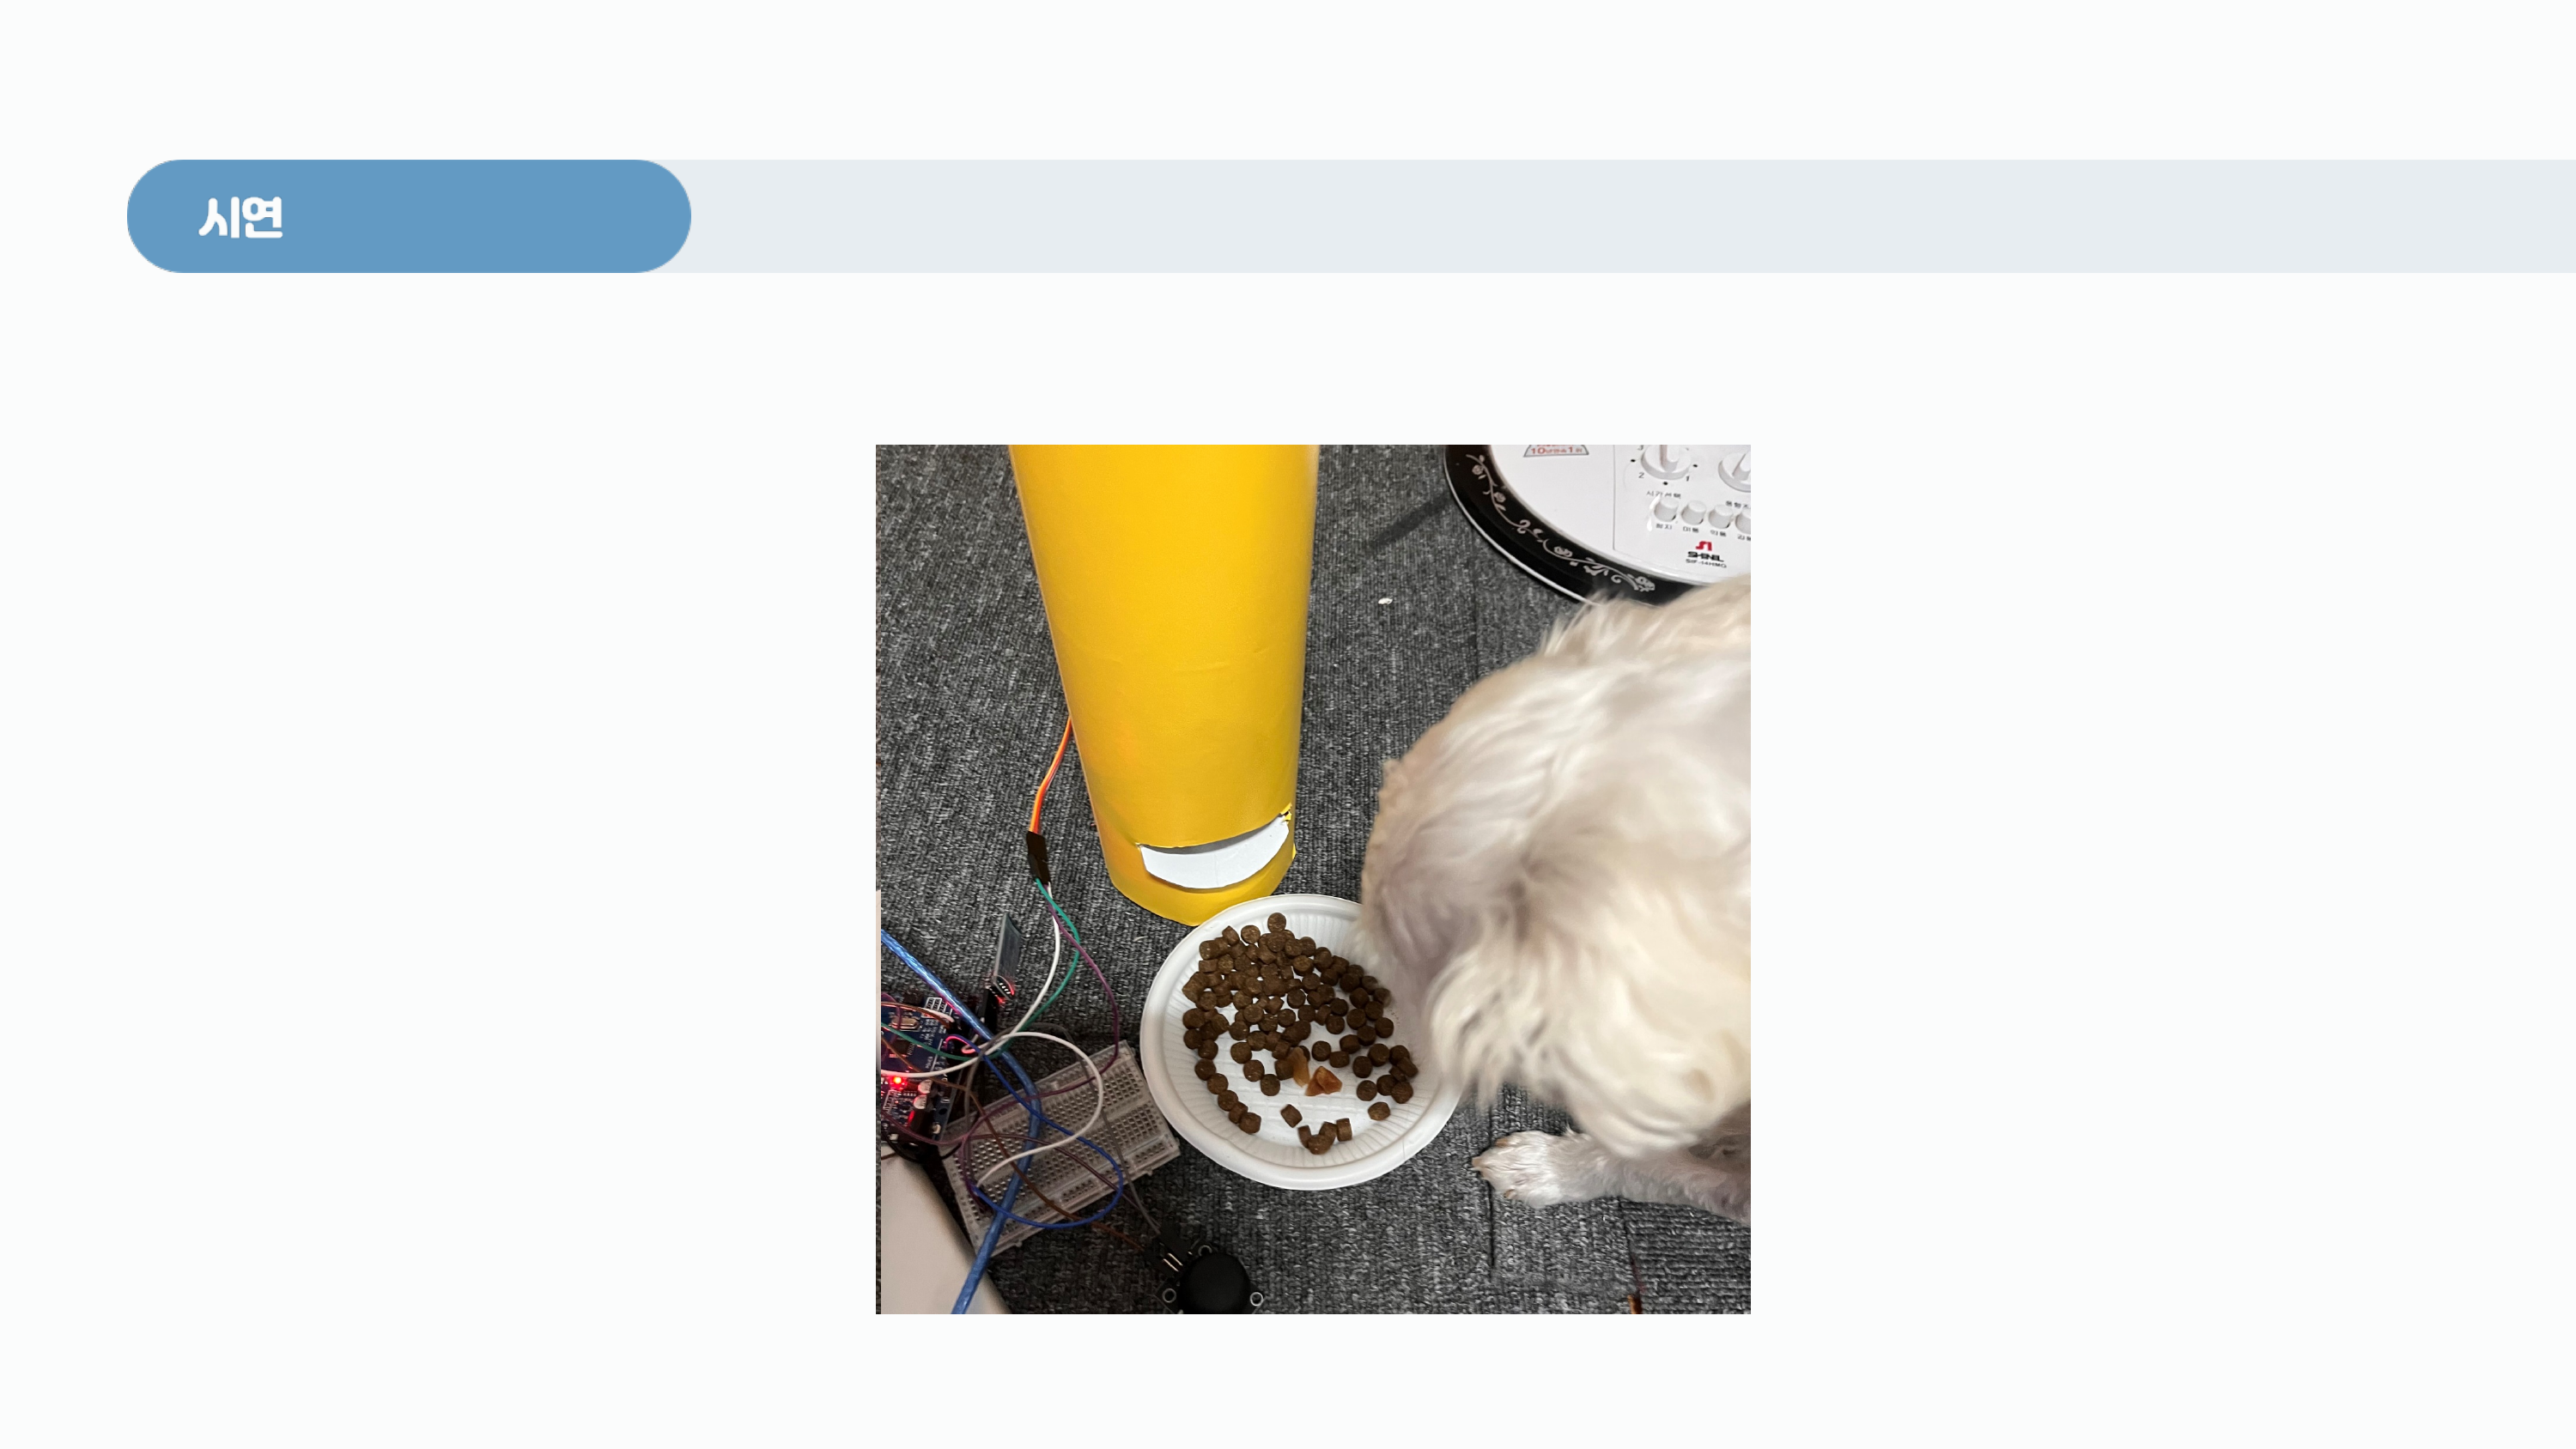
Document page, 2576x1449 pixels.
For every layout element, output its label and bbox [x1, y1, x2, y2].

picture [190, 180, 307, 260]
text_box [127, 160, 691, 273]
text_box [692, 160, 2576, 273]
picture [880, 444, 1751, 1314]
